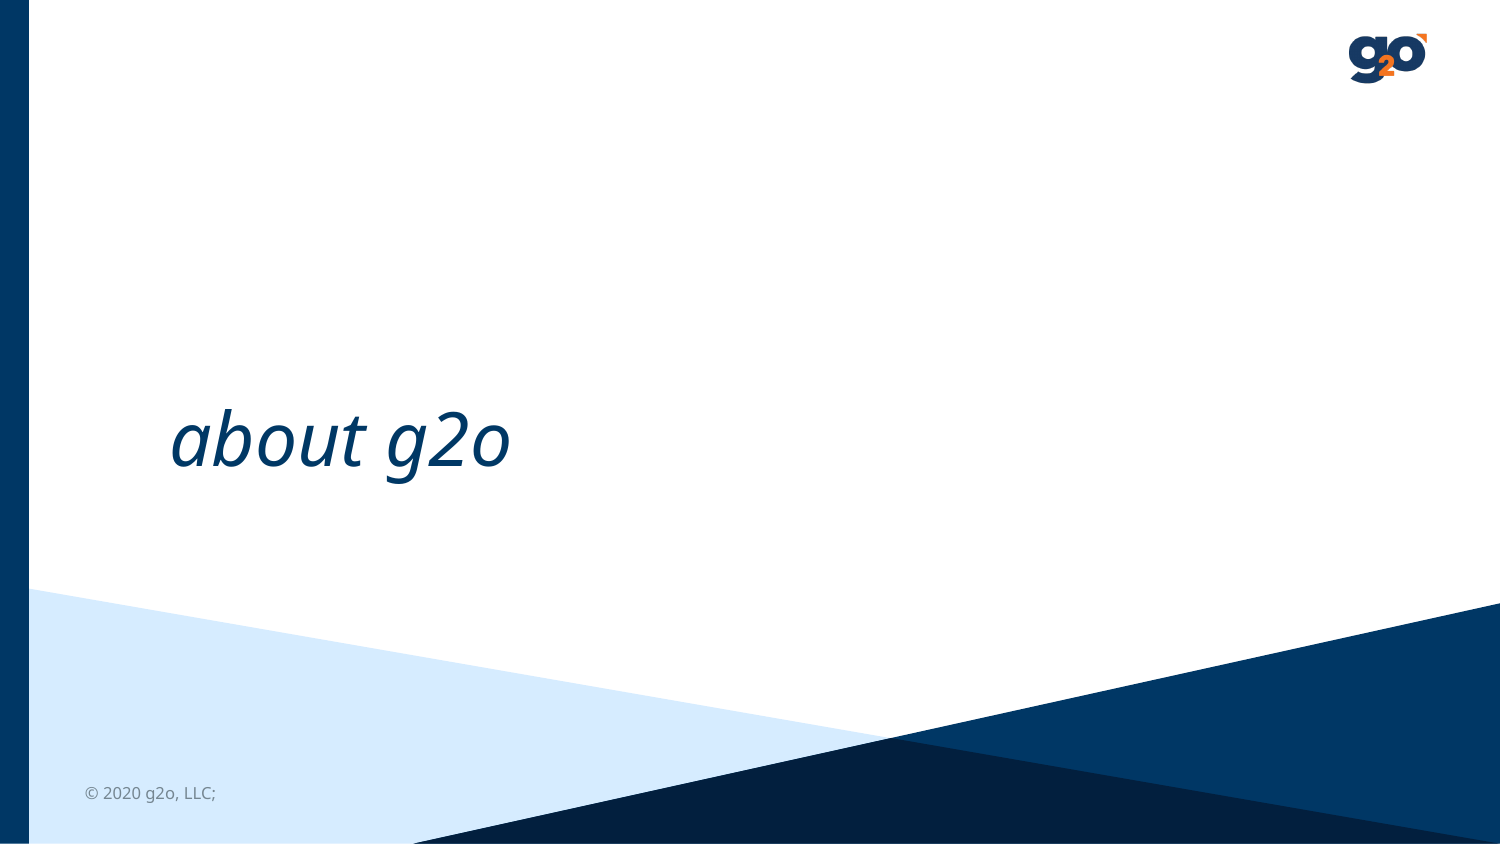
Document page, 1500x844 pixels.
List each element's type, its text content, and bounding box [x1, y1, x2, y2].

footer © 2020 g2o, LLC; [69, 771, 577, 817]
title about g2o [154, 210, 1443, 489]
